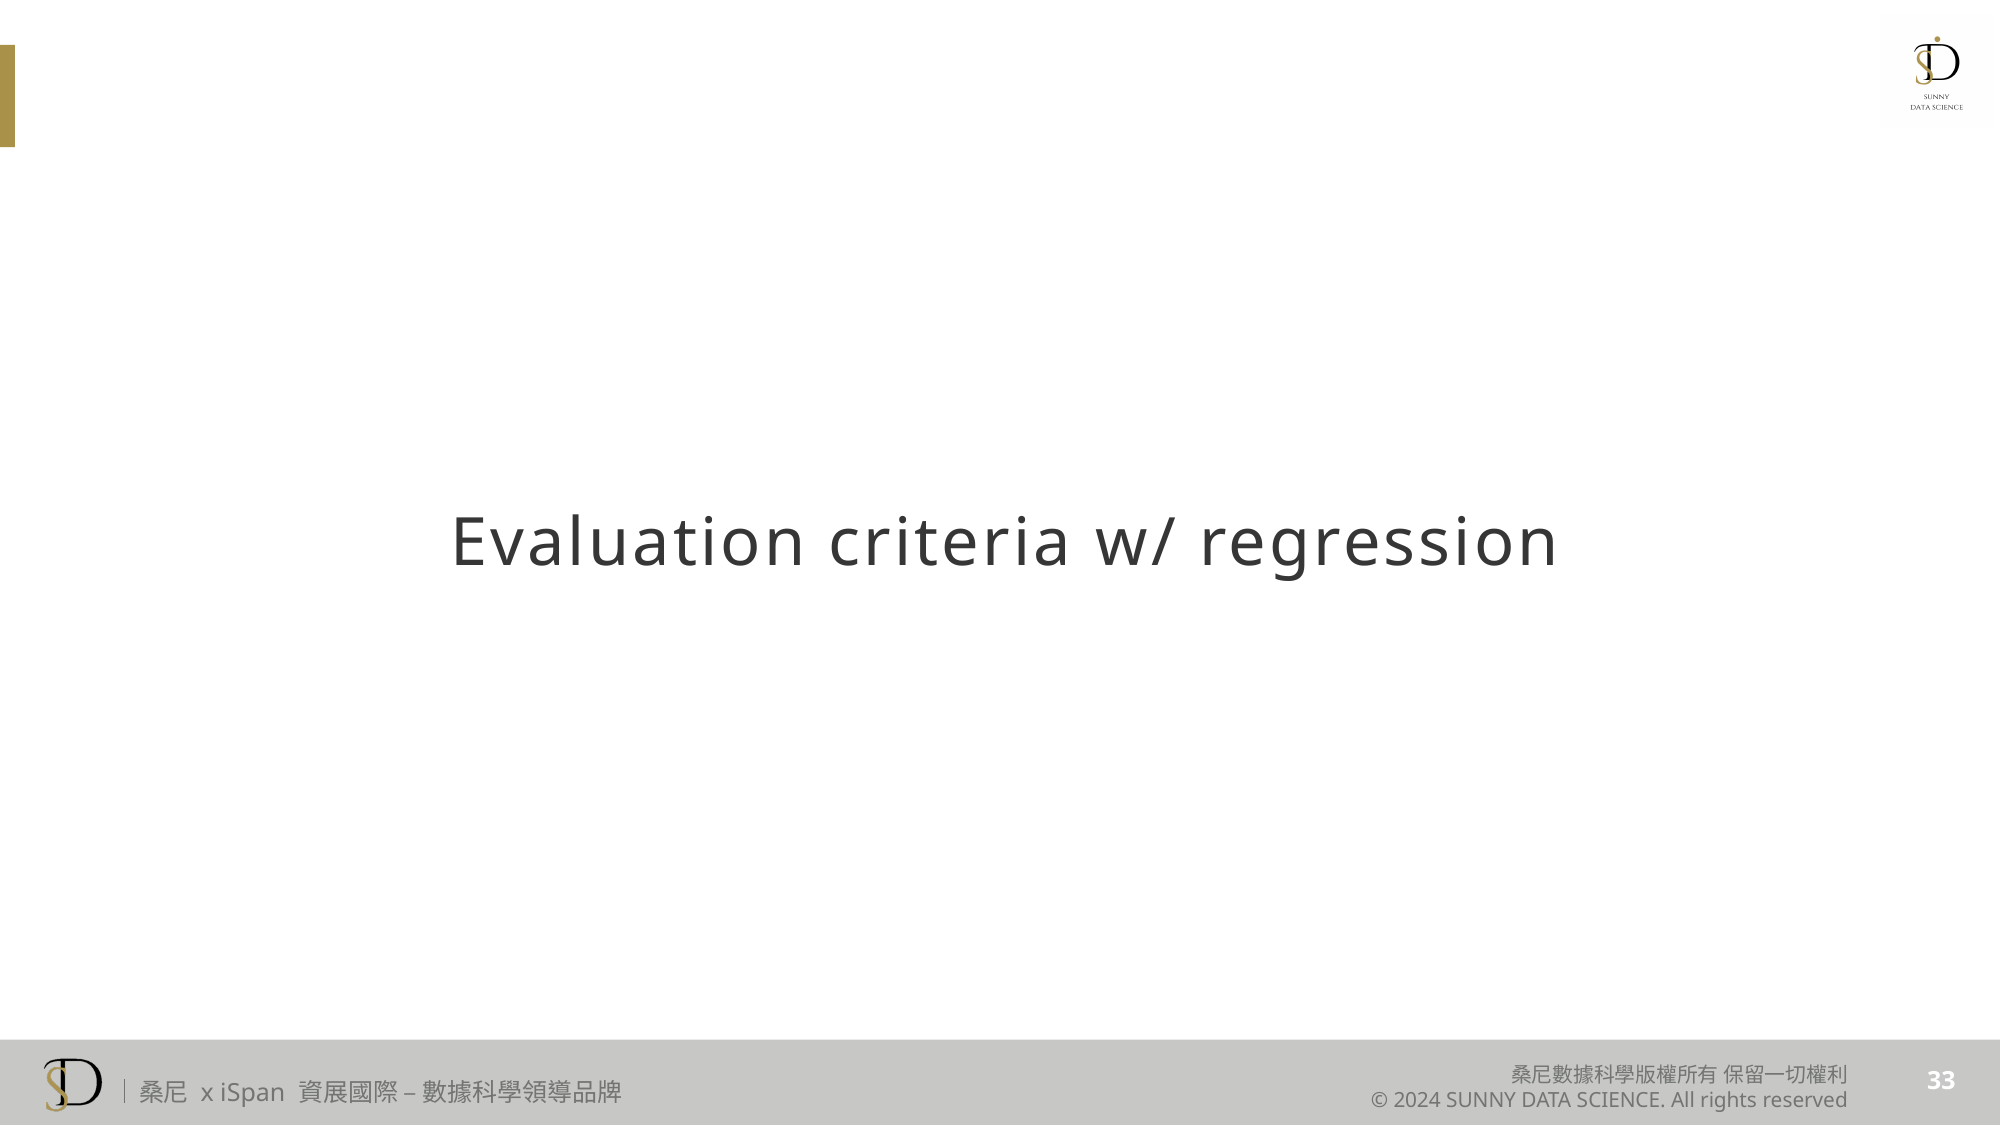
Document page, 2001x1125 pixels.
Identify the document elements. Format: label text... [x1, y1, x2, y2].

picture [1880, 14, 1993, 127]
text_box Evaluation criteria w/ regression [73, 479, 1937, 608]
picture [0, 1020, 145, 1125]
